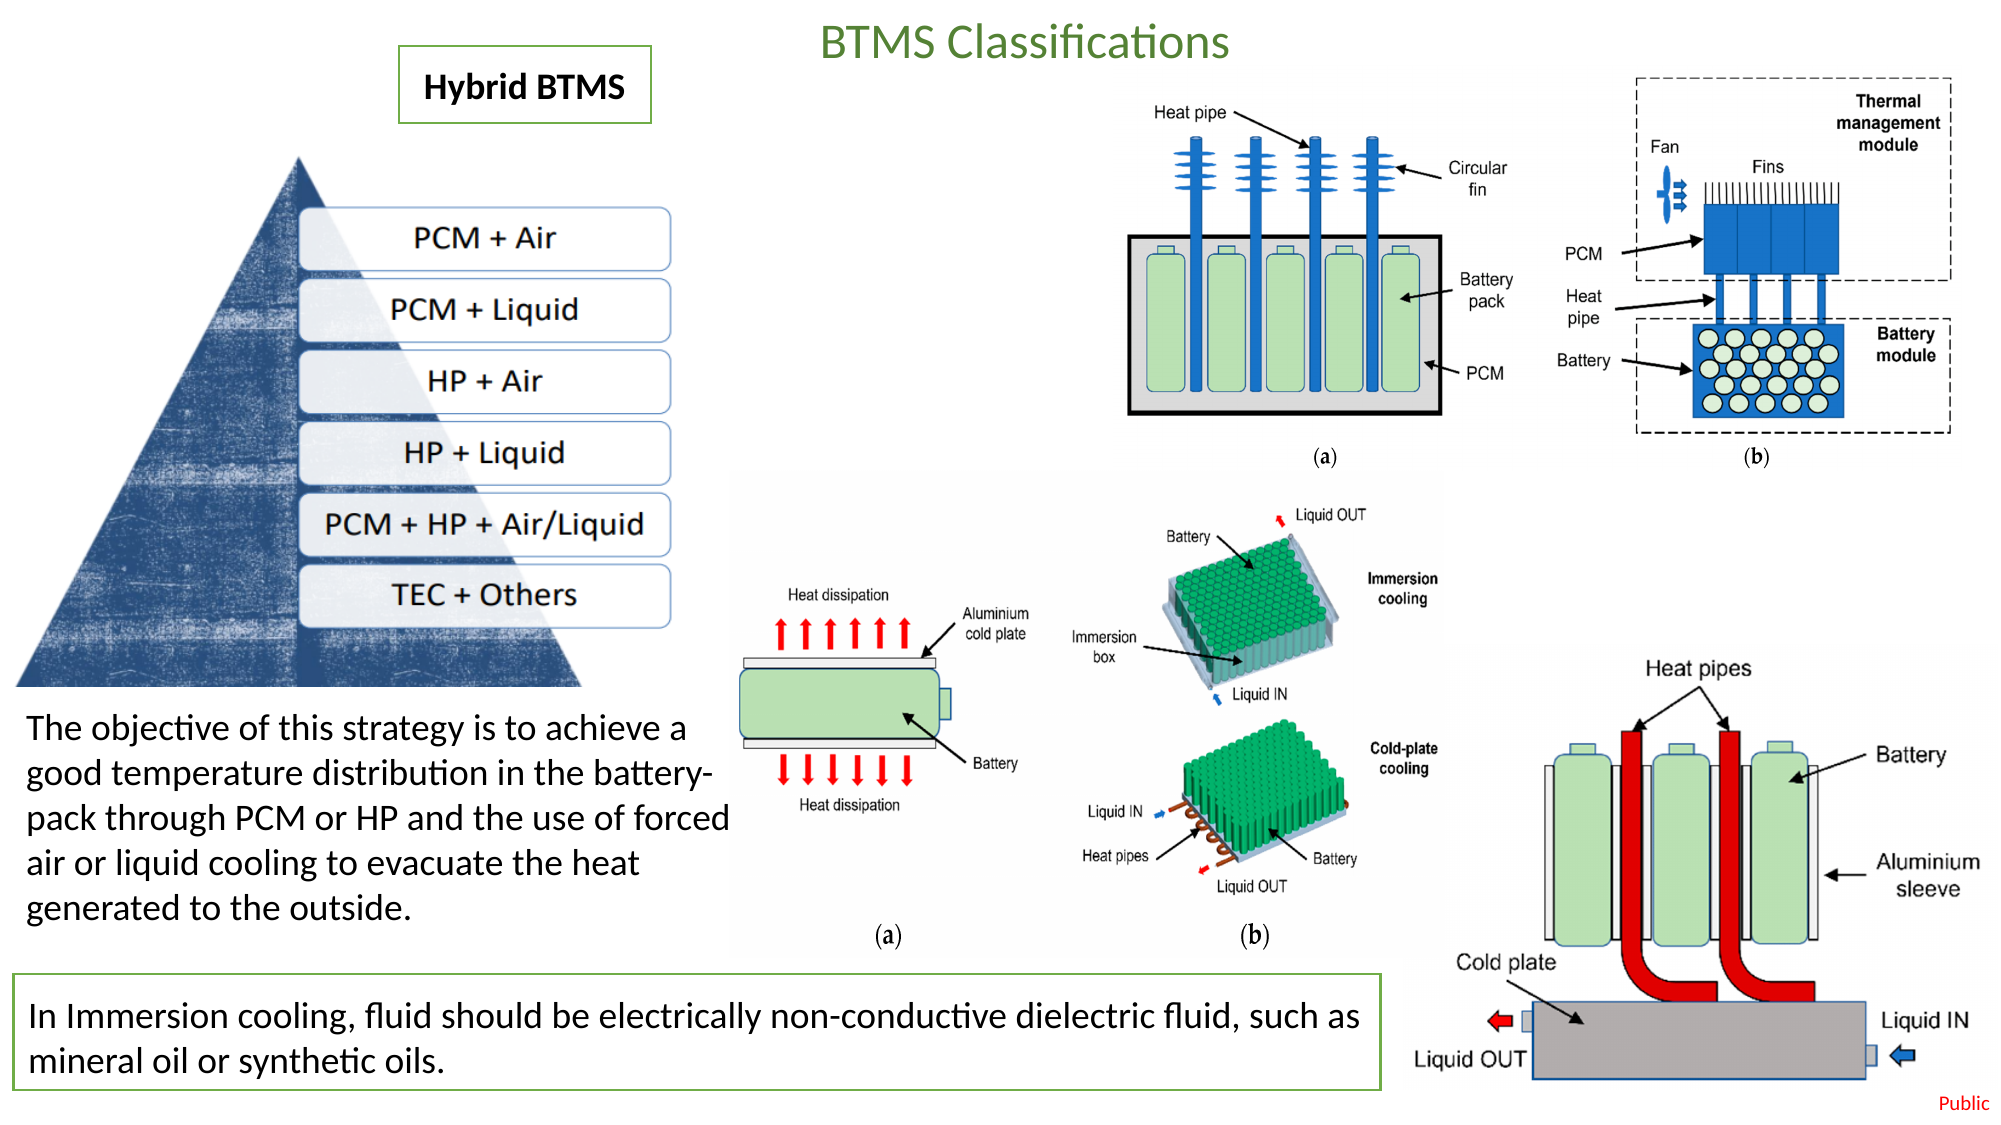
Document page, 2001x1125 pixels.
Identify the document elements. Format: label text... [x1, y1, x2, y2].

text_box Hybrid BTMS [398, 45, 652, 124]
text_box In Immersion cooling, fluid should be electrically non-conductive dielectric fluid, such as mineral oil or synthetic oils. [13, 983, 1404, 1125]
text_box The objective of this strategy is to achieve a good temperature distribution in the battery-pack through PCM or HP and the use of forced air or liquid cooling to evacuate the heat generated to the outside. [11, 695, 729, 936]
text_box BTMS Classifications [804, 1, 1603, 76]
text_box [12, 973, 1382, 1091]
picture [11, 145, 680, 687]
picture [729, 65, 1998, 1090]
